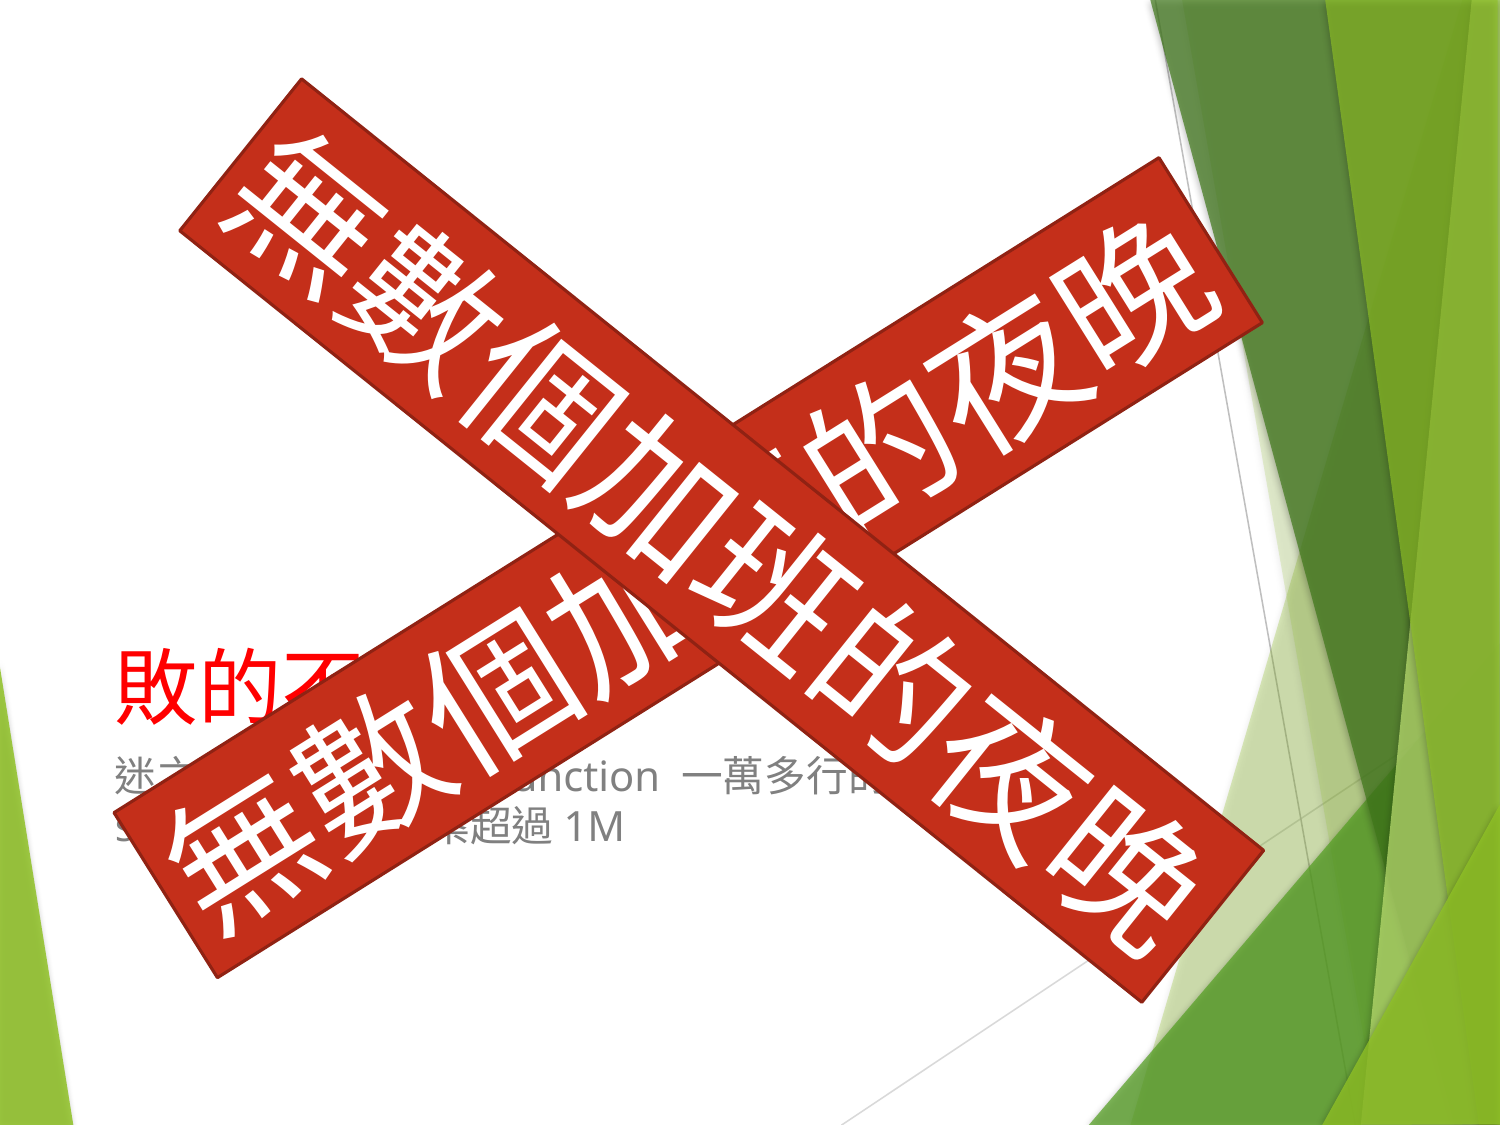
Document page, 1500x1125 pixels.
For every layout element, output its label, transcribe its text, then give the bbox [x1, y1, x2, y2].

list 迷之聲:你看過一個Function 一萬多行的嗎?一個service的程式檔案超過1M [99, 742, 222, 884]
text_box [71, 442, 1339, 668]
list 迷之聲:你看過一個Function 一萬多行的嗎?一個service的程式檔案超過1M [372, 742, 990, 884]
title 敗的不清不楚 [99, 678, 324, 742]
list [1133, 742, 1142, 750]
title 敗的不清不楚 [598, 678, 813, 742]
title 敗的不清不楚 [1053, 678, 1142, 742]
